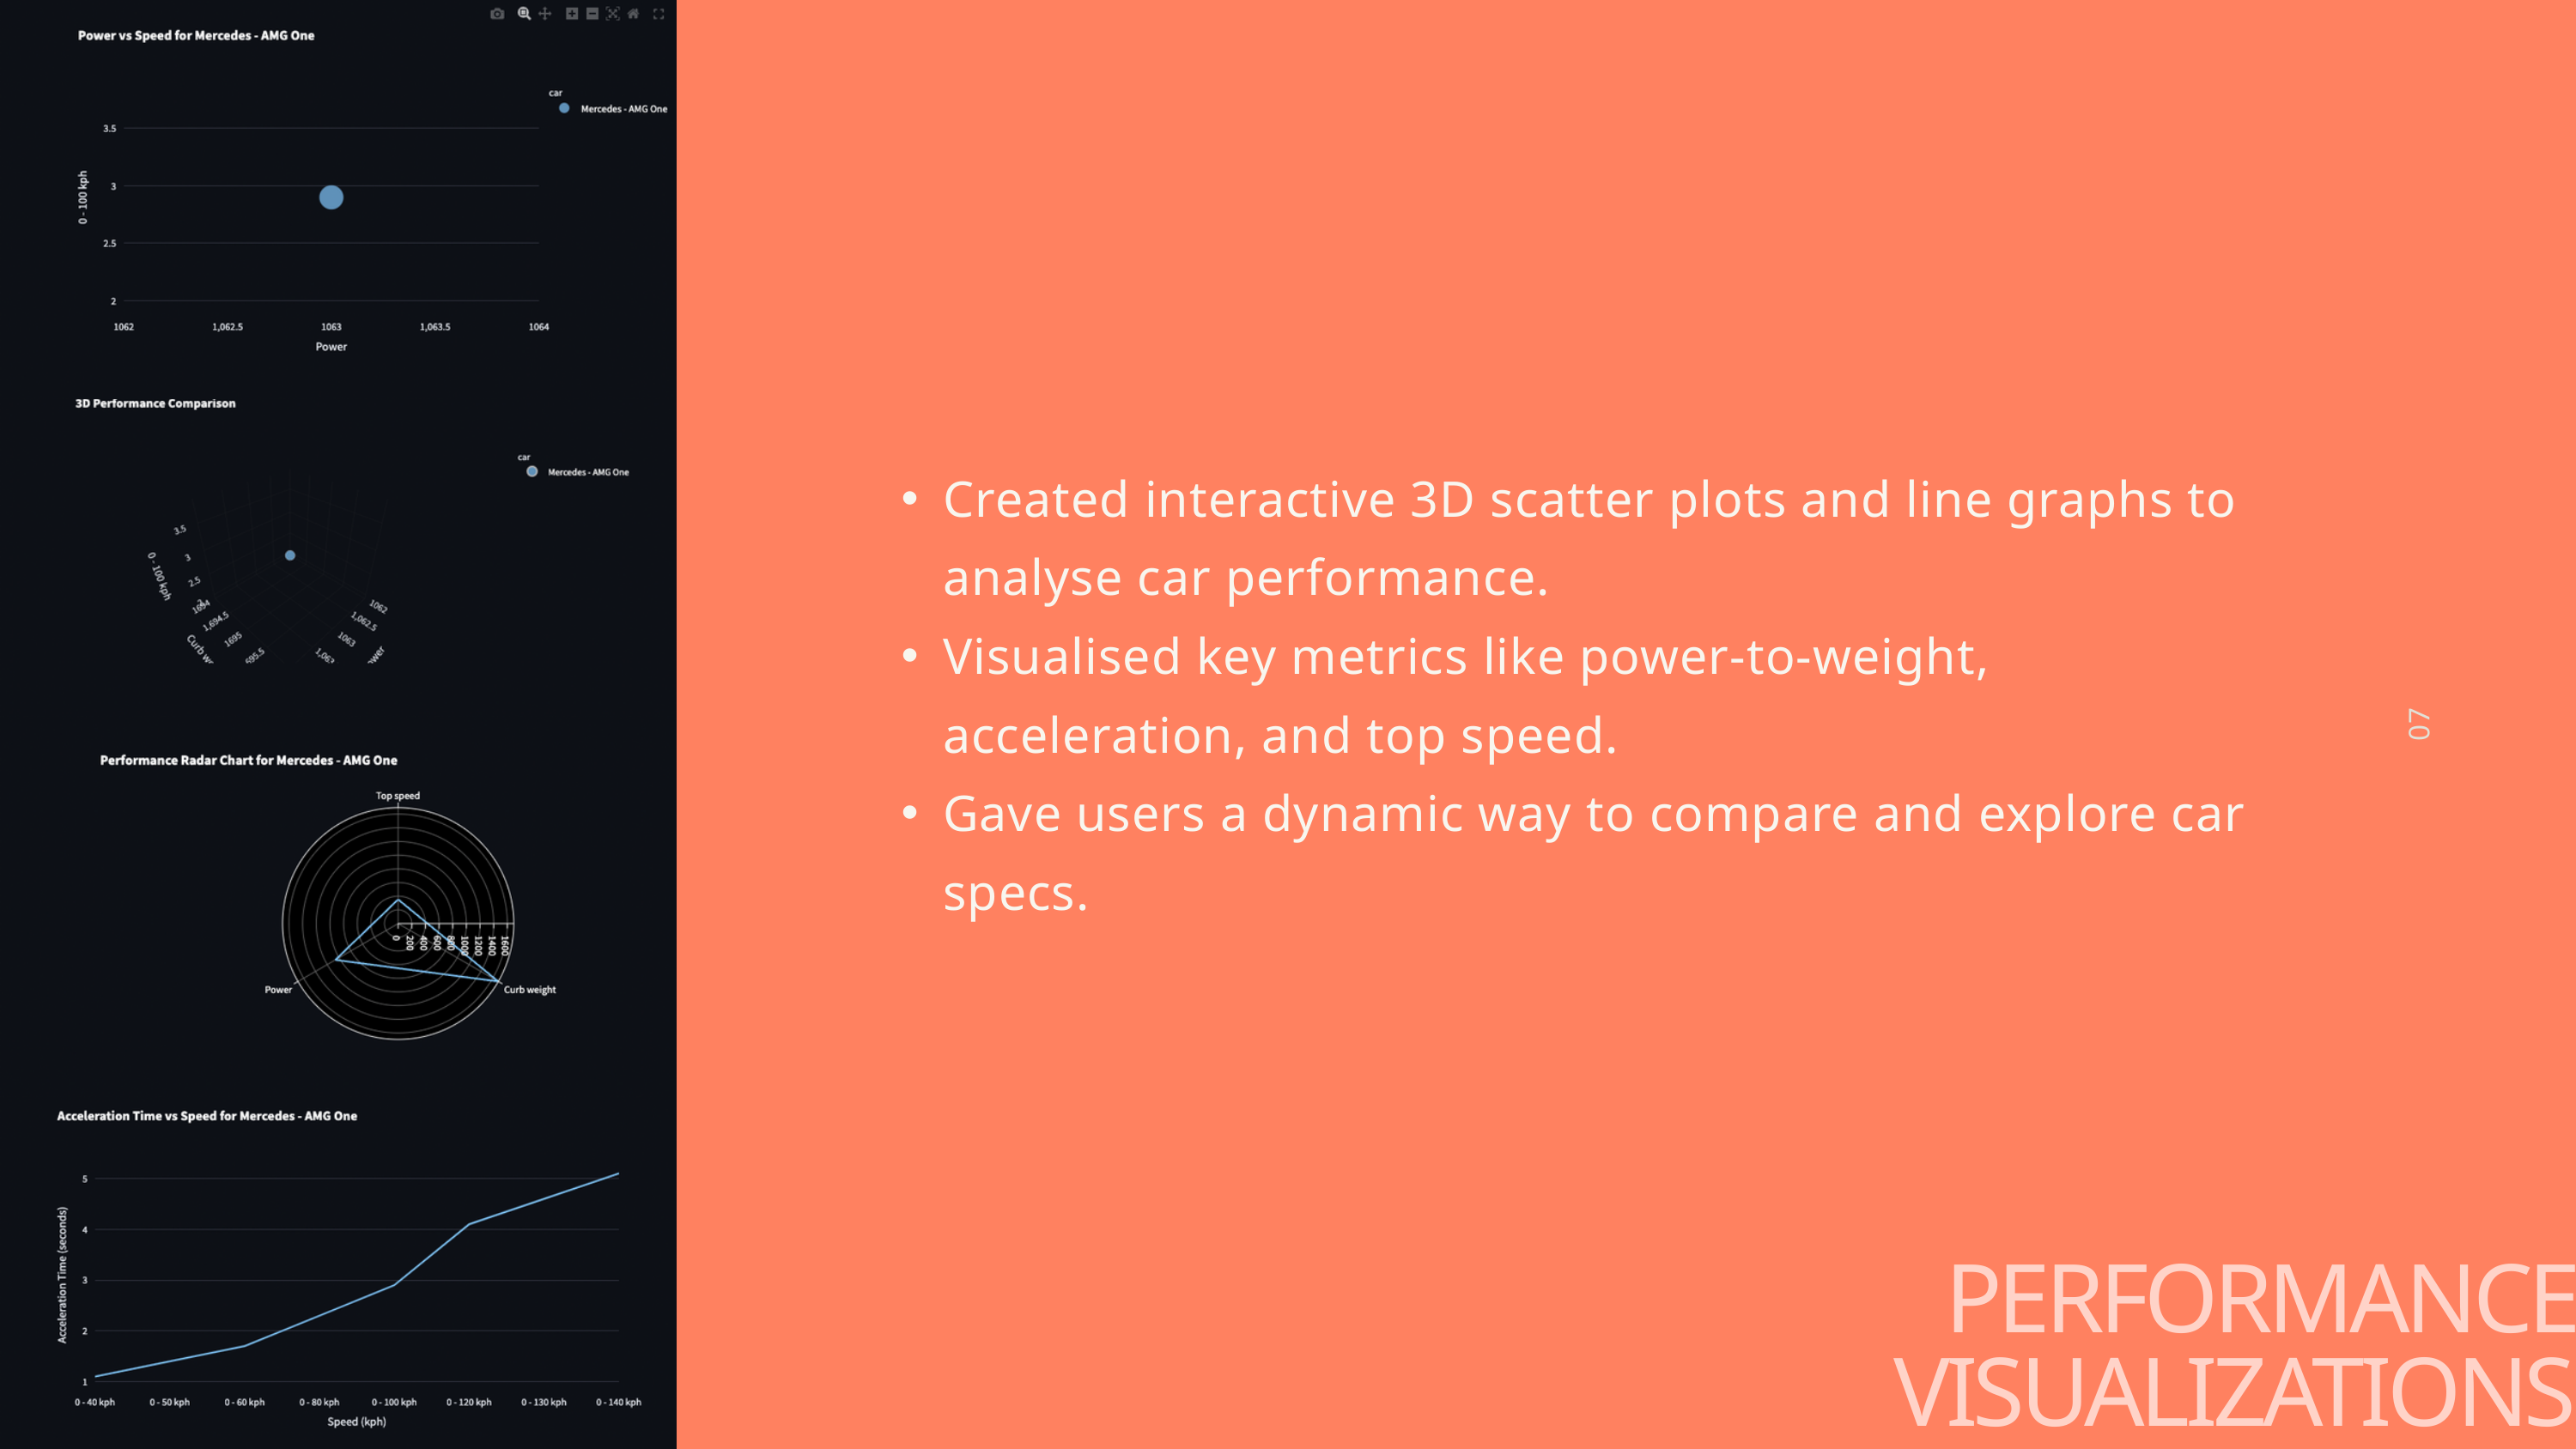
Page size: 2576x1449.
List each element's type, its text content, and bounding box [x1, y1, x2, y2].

text_box PERFORMANCE VISUALIZATIONS [1788, 1258, 2576, 1446]
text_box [0, 0, 491, 1449]
text_box [497, 399, 677, 716]
text_box [497, 1096, 677, 1449]
text_box [497, 716, 677, 1096]
text_box [497, 0, 677, 399]
text_box 07 [2395, 513, 2436, 936]
text_box Created interactive 3D scatter plots and line graphs to analyse car performance. Visualised key metrics like power-to-weight, acceleration, and top speed. Gave users a dynamic way to compare and explore car specs. [859, 448, 2284, 999]
